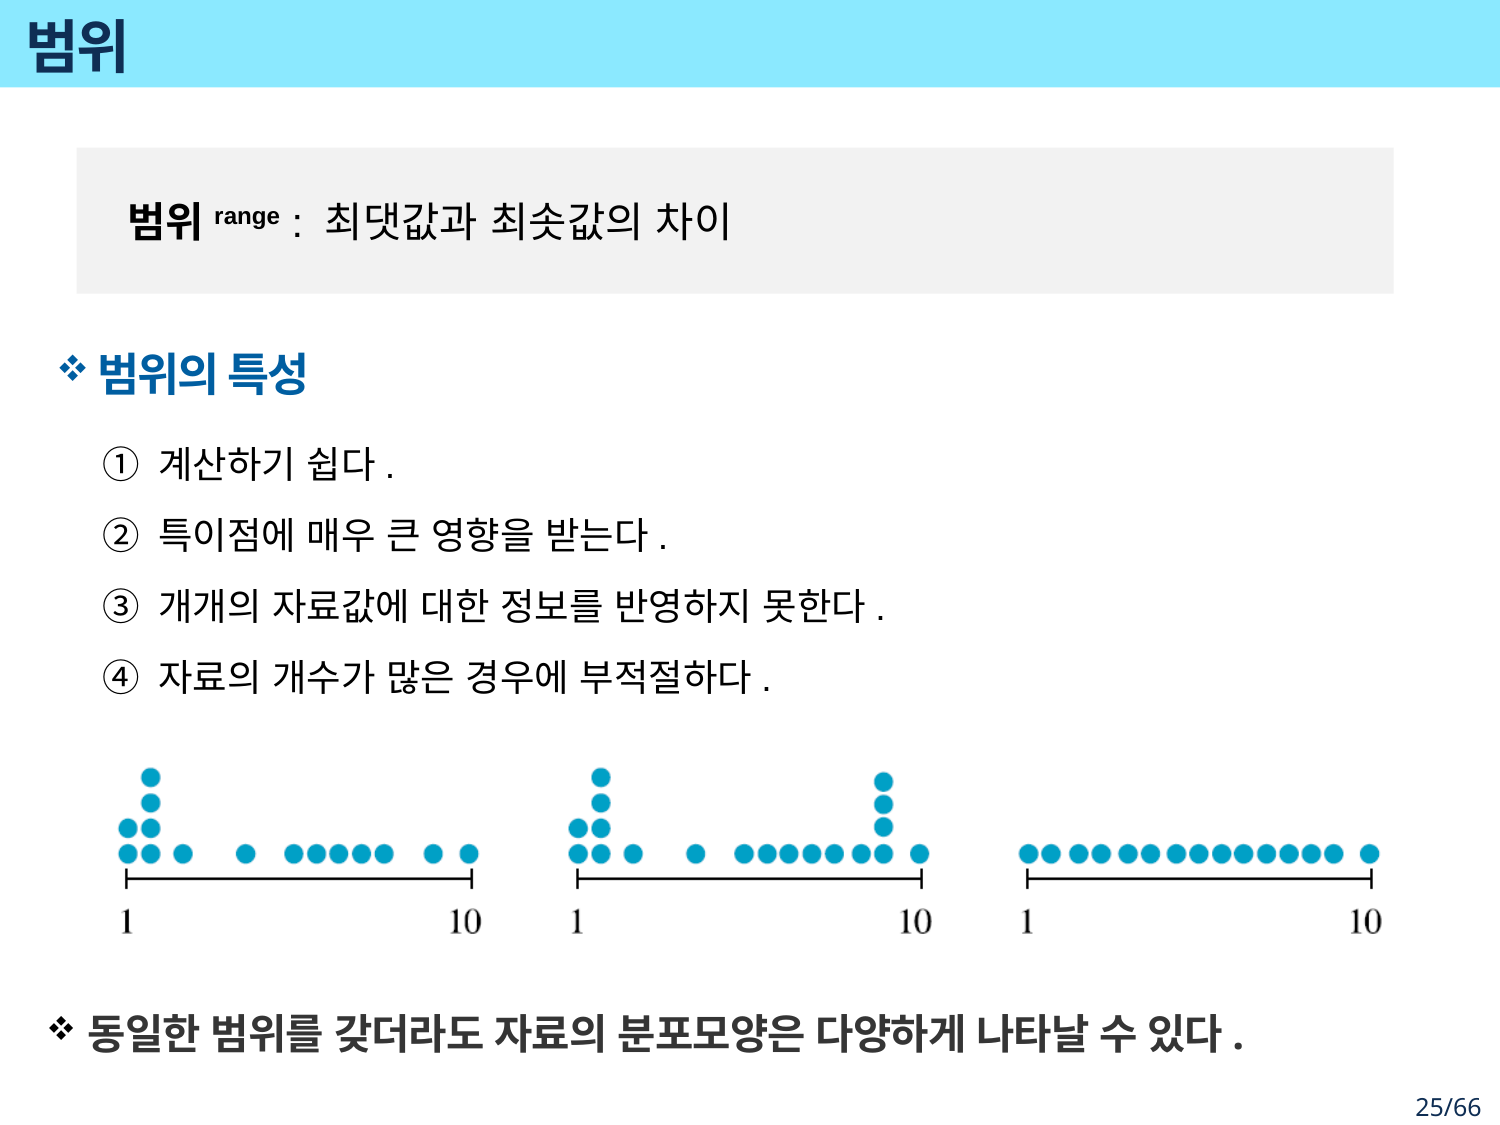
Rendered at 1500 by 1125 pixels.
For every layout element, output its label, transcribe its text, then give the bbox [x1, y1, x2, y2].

text_box 범위의 특성 [41, 338, 1368, 409]
title 범위 [10, 5, 1288, 84]
picture [87, 723, 1406, 977]
text_box 범위range : 최댓값과 최솟값의 차이 [112, 188, 1371, 253]
text_box 동일한 범위를 갖더라도 자료의 분포모양은 다양하게 나타날 수 있다. [31, 999, 1423, 1071]
text_box 계산하기 쉽다. 특이점에 매우 큰 영향을 받는다. 개개의 자료값에 대한 정보를 반영하지 못한다. 자료의 개수가 많은 경우에 부적절하다. [87, 420, 1371, 707]
text_box [75, 146, 1396, 296]
